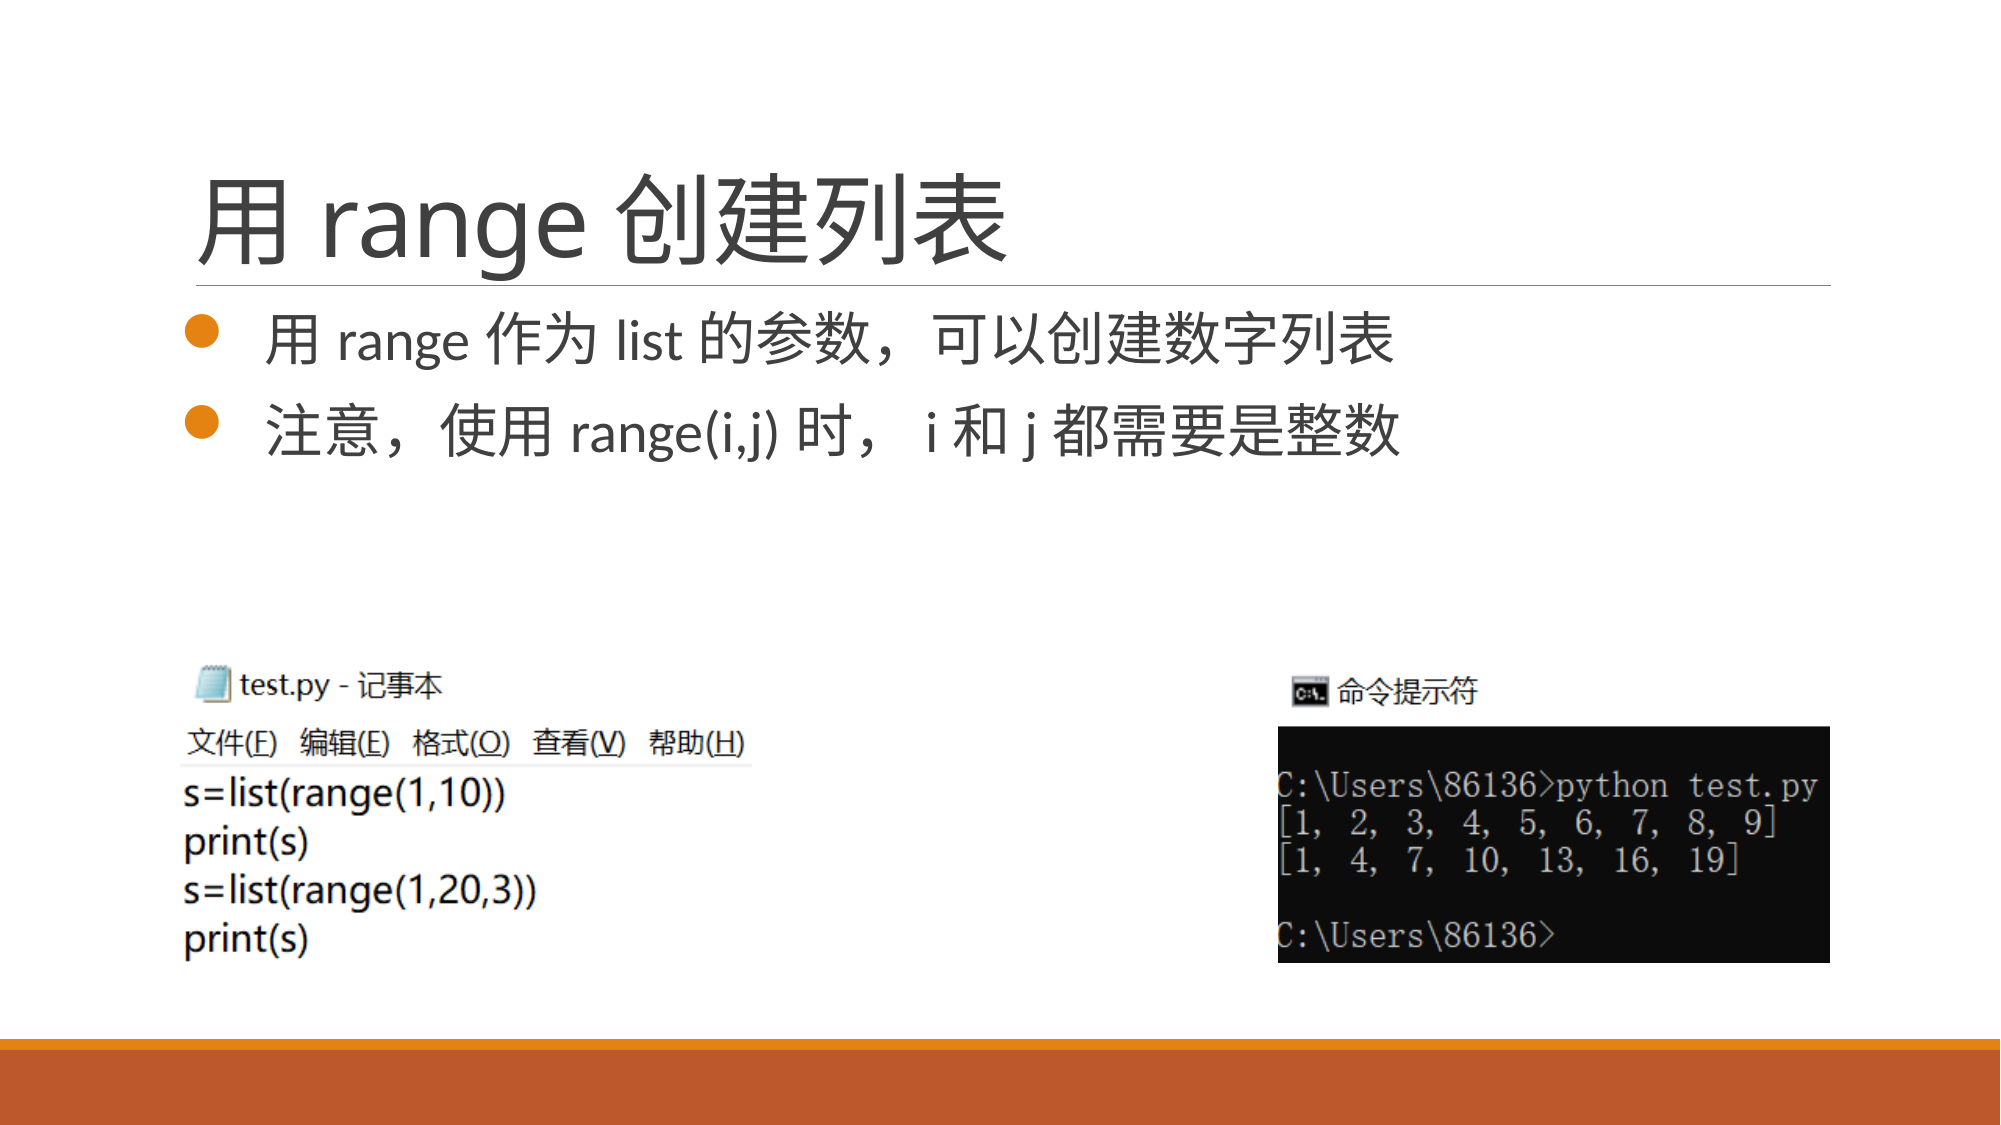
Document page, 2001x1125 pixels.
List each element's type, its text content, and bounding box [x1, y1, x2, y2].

title 用range创建列表 [180, 47, 1830, 285]
list 用range作为list的参数，可以创建数字列表 注意，使用range(i,j)时，i和j都需要是整数 [180, 302, 1830, 963]
picture [1277, 663, 1831, 964]
picture [179, 655, 753, 964]
